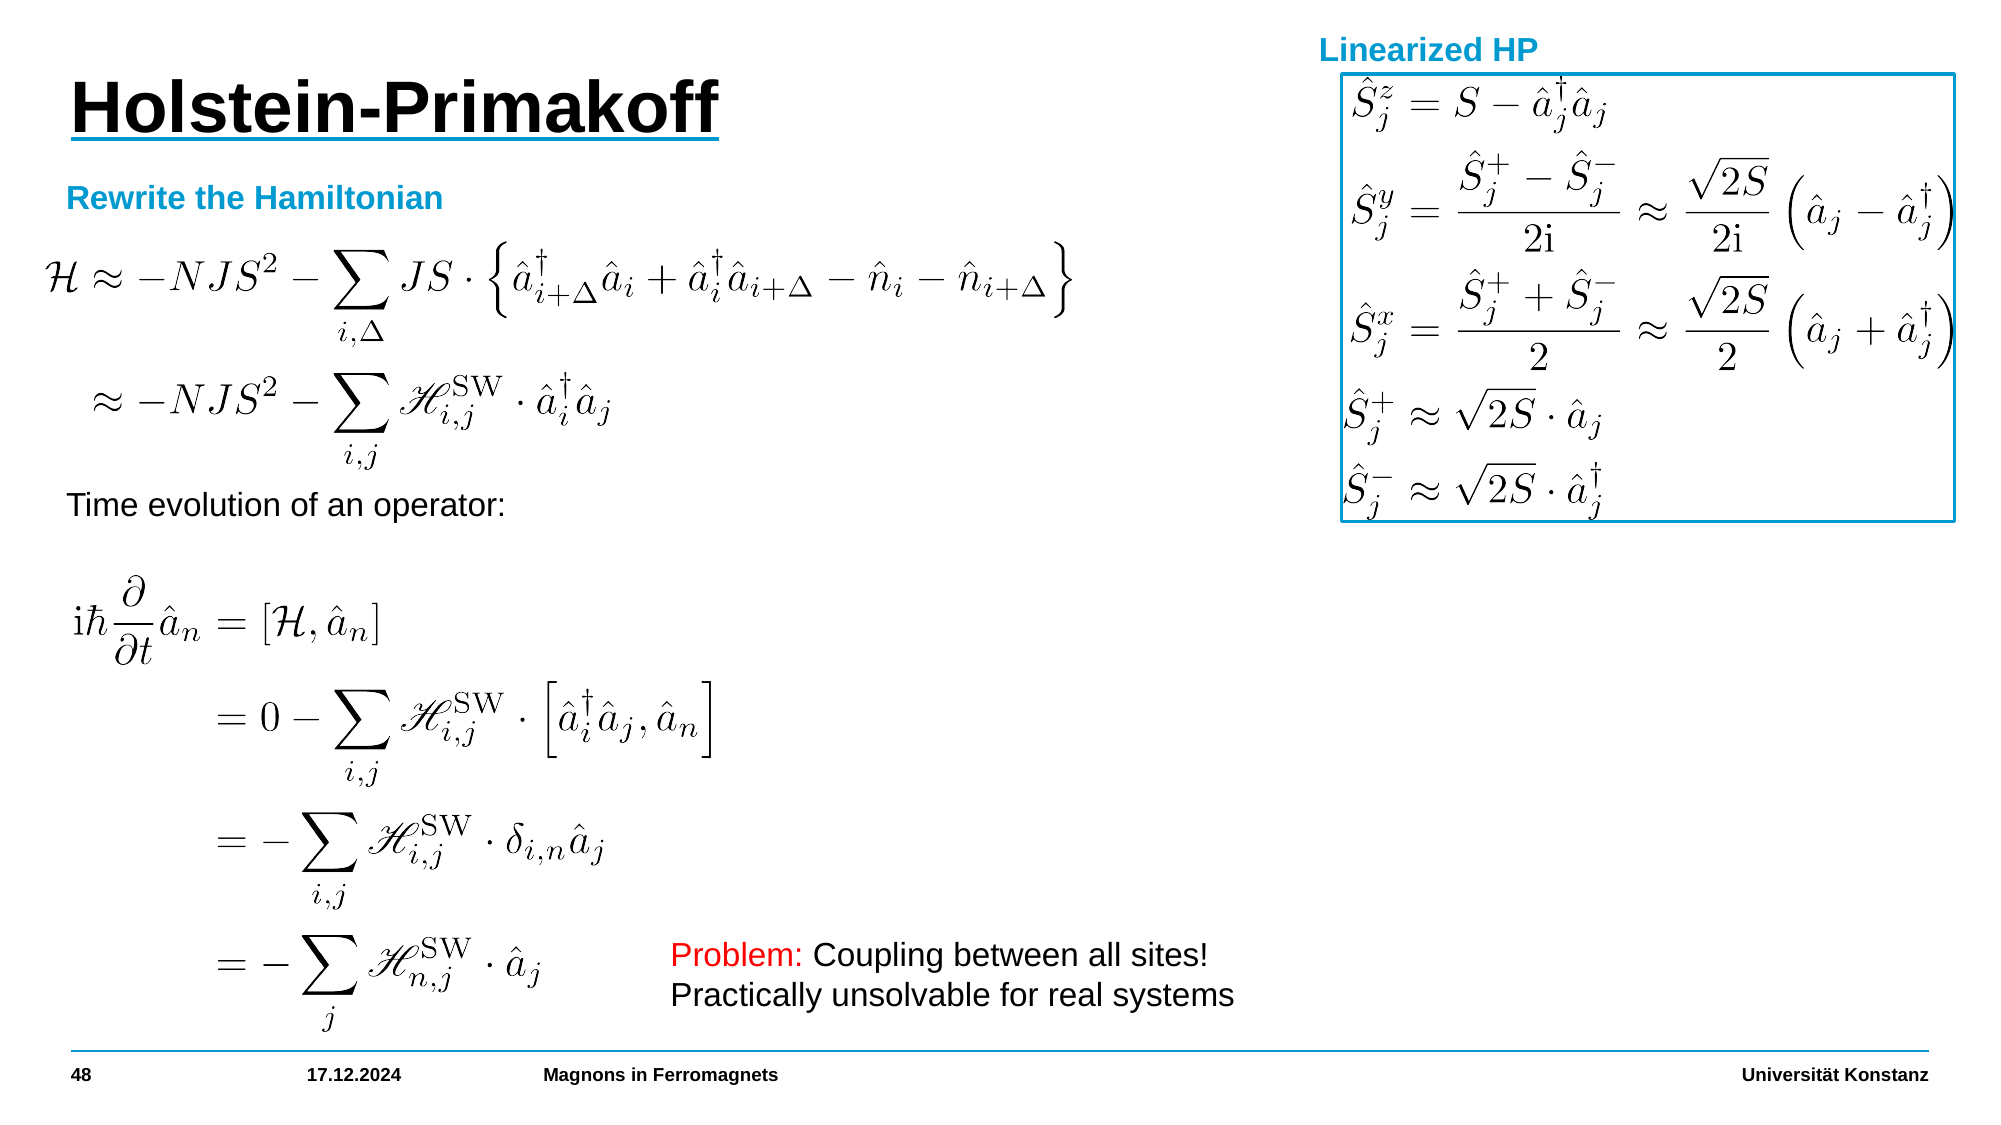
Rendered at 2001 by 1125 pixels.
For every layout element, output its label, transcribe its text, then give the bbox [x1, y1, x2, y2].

picture [74, 575, 712, 1032]
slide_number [306, 1058, 512, 1094]
text_box Problem: Coupling between all sites! Practically unsolvable for real systems [715, 926, 1355, 1021]
list Rewrite the Hamiltonian Time evolution of an operator: [65, 477, 980, 846]
list Rewrite the Hamiltonian Time evolution of an operator: [65, 171, 980, 240]
picture [1344, 77, 1952, 519]
picture [45, 241, 1072, 470]
footer Magnons in Ferromagnets [543, 1058, 1489, 1094]
title Holstein-Primakoff [70, 66, 1318, 268]
slide_number 48 [70, 1058, 276, 1094]
list Linearized HP [1318, 23, 2000, 697]
